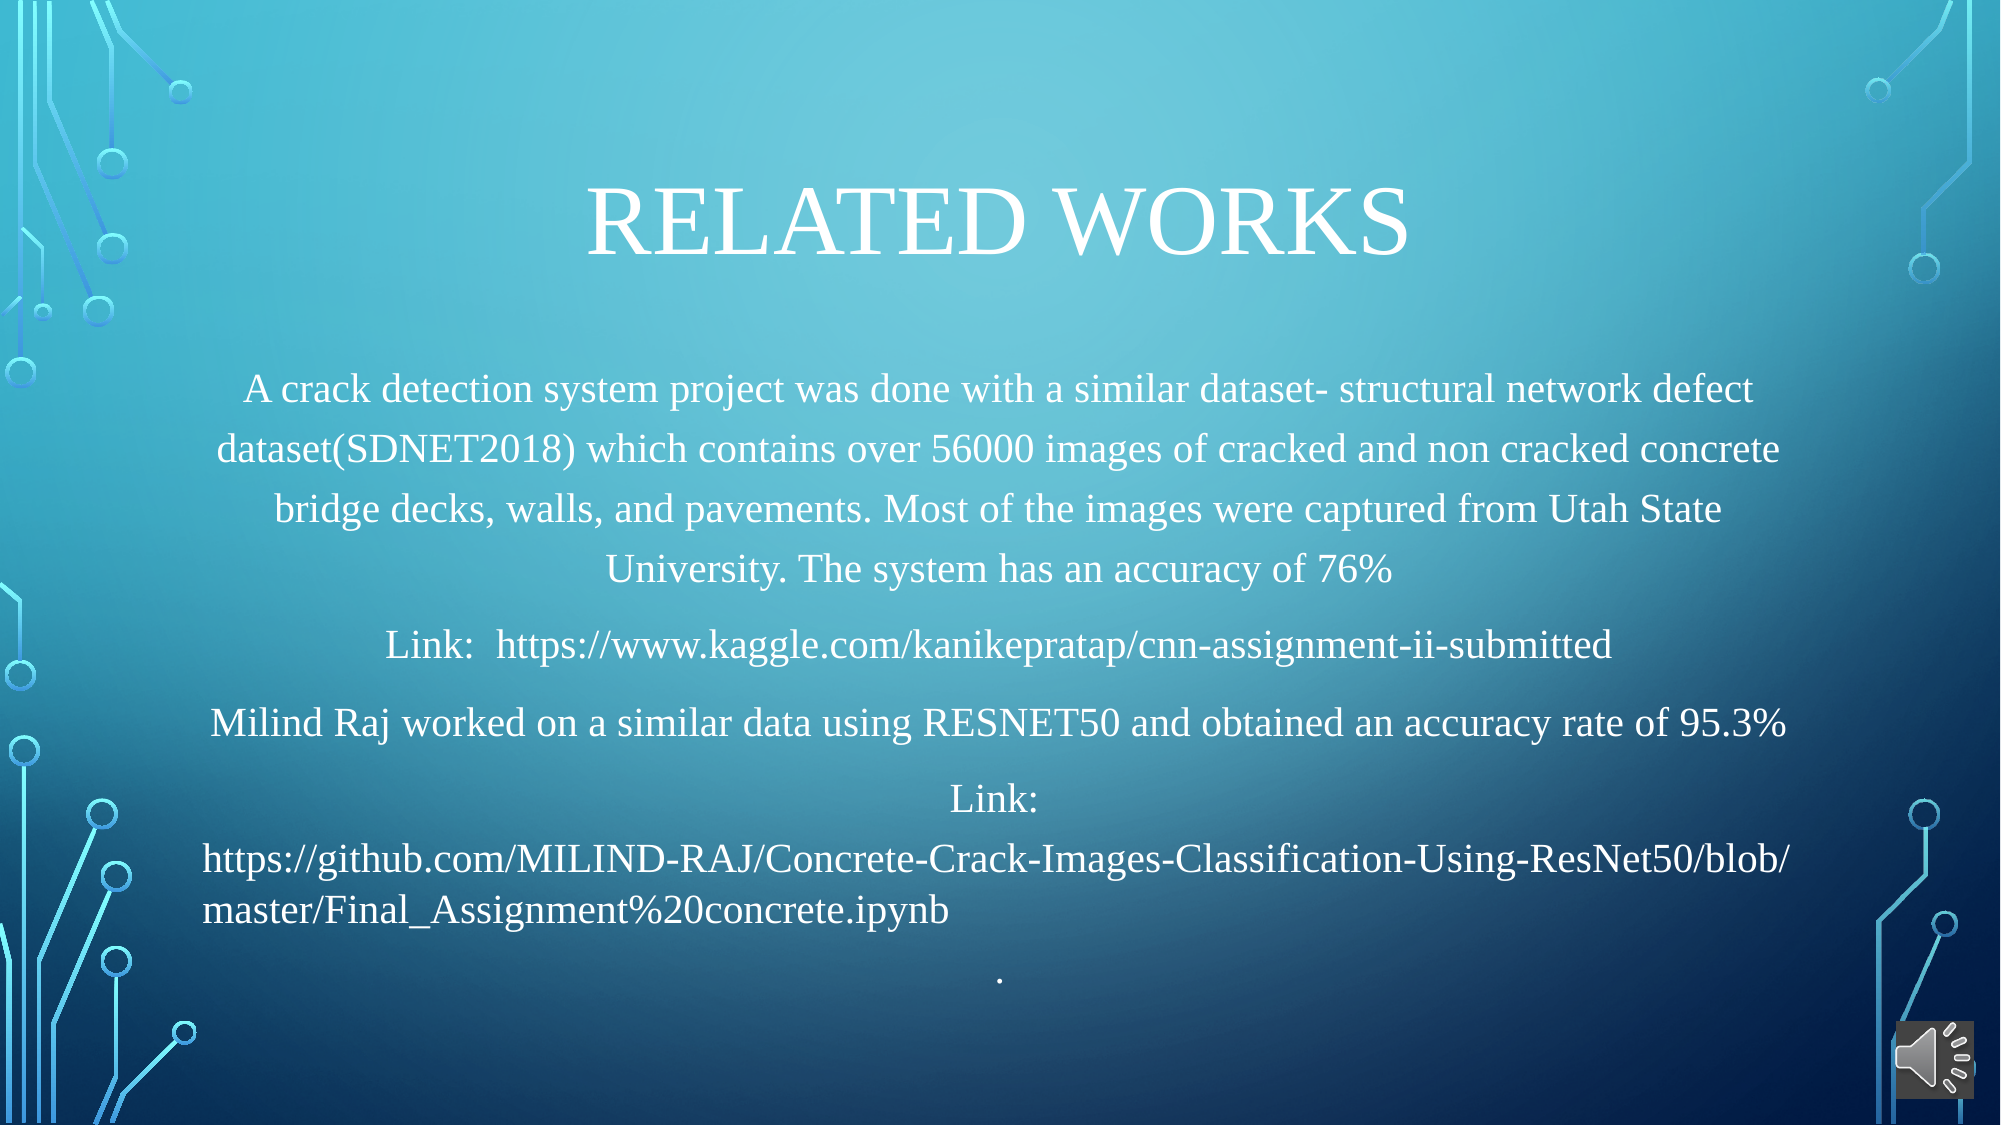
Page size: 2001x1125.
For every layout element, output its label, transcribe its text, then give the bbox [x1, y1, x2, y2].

picture [1894, 1019, 1976, 1101]
title Related works [187, 101, 1813, 343]
list A crack detection system project was done with a similar dataset- structural network defect dataset(SDNET2018) which contains over 56000 images of cracked and non cracked concrete bridge decks, walls, and pavements. Most of the images were captured from Utah State University. The system has an accuracy of 76% Link: https://www.kaggle.com/kanikepratap/cnn-assignment-ii-submitted Milind Raj worked on a similar data using RESNET50 and obtained an accuracy rate of 95.3% Link: https://github.com/MILIND-RAJ/Concrete-Crack-Images-Classification-Using-ResNet50/blob/master/Final_Assignment%20concrete.ipynb. [187, 343, 1813, 972]
